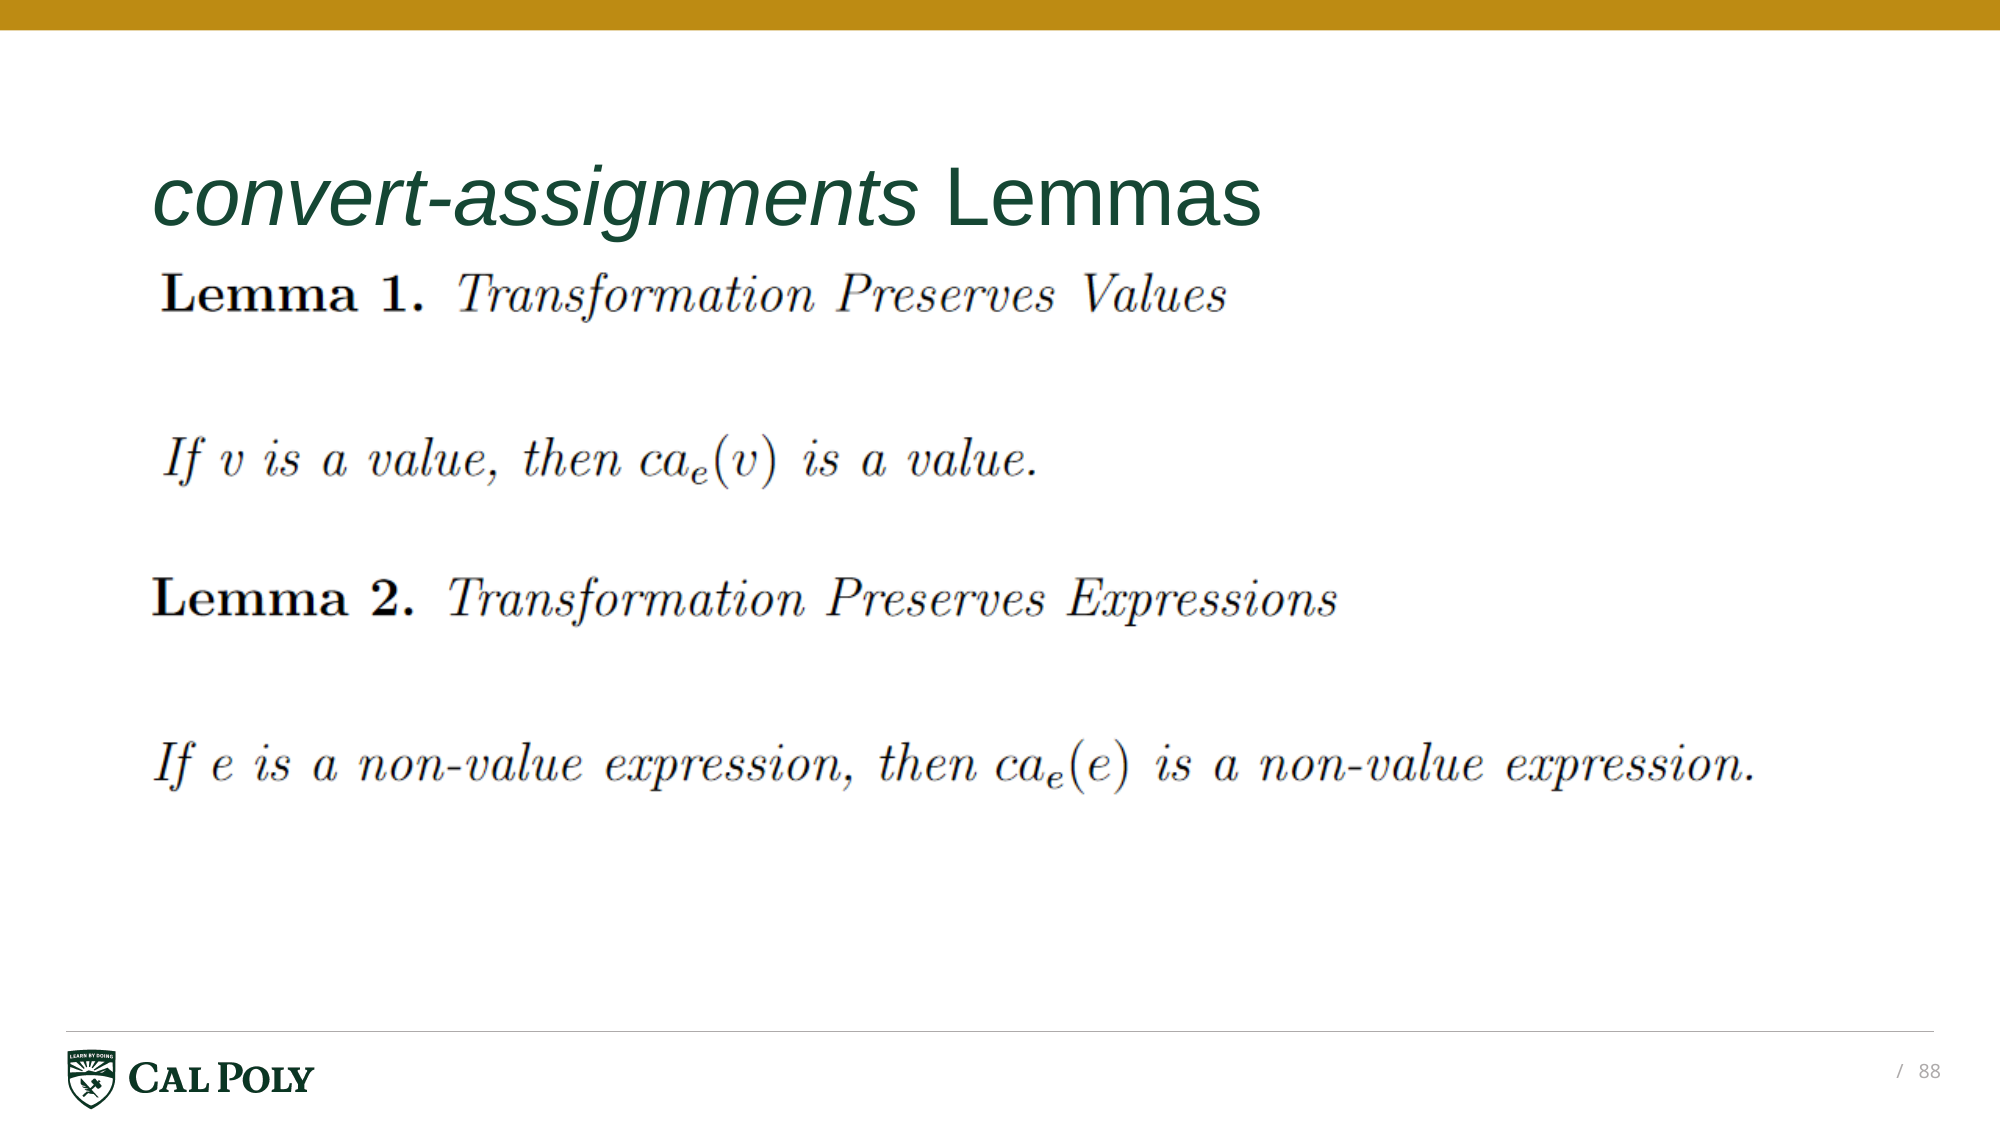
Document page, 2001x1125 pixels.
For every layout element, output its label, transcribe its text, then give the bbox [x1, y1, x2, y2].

picture [43, 1025, 338, 1125]
slide_number / 88 [1866, 1041, 1956, 1102]
picture [137, 254, 1257, 516]
title convert-assignments Lemmas [137, 147, 1888, 250]
picture [137, 562, 1788, 804]
